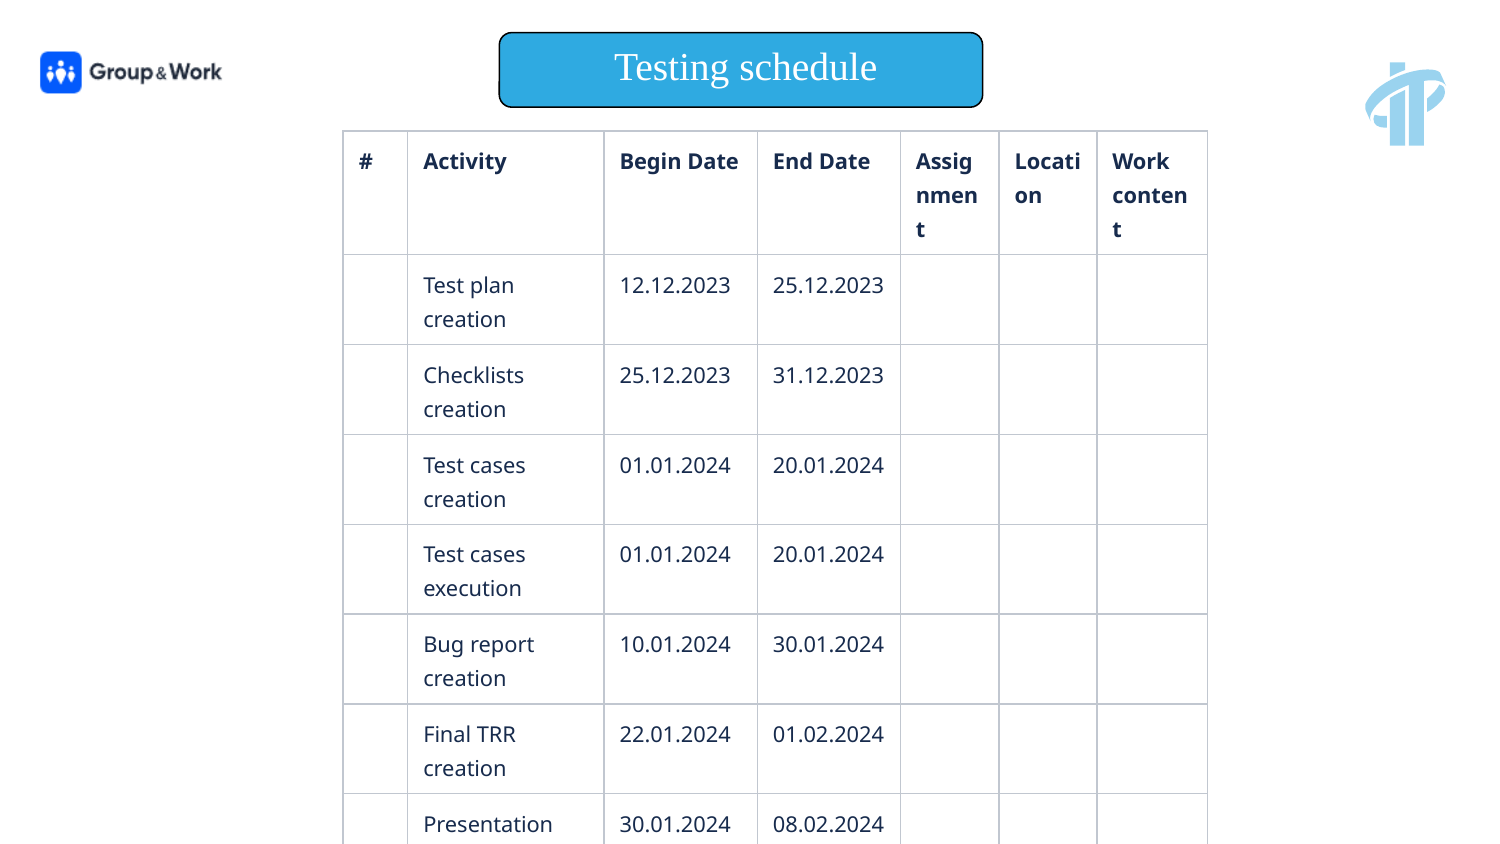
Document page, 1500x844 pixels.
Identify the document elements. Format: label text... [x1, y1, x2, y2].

table_cell Test plan creation [408, 255, 603, 344]
table_cell [1000, 435, 1096, 524]
table_cell [901, 794, 998, 844]
table_cell [1000, 525, 1096, 613]
table_cell [1000, 615, 1096, 703]
table_cell [1098, 615, 1207, 703]
table_cell [1098, 705, 1207, 793]
table_cell Test cases execution [408, 525, 603, 613]
table_cell [1098, 345, 1207, 434]
table_cell [344, 615, 407, 703]
table_cell [901, 345, 998, 434]
table_cell [1098, 255, 1207, 344]
table_cell 22.01.2024 [605, 705, 757, 793]
table_cell [1000, 794, 1096, 844]
table_header # [344, 132, 407, 254]
table_cell [344, 705, 407, 793]
table_cell [901, 615, 998, 703]
table_cell [344, 435, 407, 524]
table_cell Checklists creation [408, 345, 603, 434]
table_header End Date [758, 132, 900, 254]
table_cell 01.02.2024 [758, 705, 900, 793]
table_cell 25.12.2023 [758, 255, 900, 344]
table_cell [901, 435, 998, 524]
table_cell 01.01.2024 [605, 435, 757, 524]
table_cell Presentation creation [408, 794, 603, 844]
table_cell 20.01.2024 [758, 435, 900, 524]
table_header Work content [1098, 132, 1207, 254]
table_header Begin Date [605, 132, 757, 254]
table_cell [901, 255, 998, 344]
table_cell 01.01.2024 [605, 525, 757, 613]
table_cell Final TRR creation [408, 705, 603, 793]
table_header Location [1000, 132, 1096, 254]
table_cell Bug report creation [408, 615, 603, 703]
table_cell 25.12.2023 [605, 345, 757, 434]
table_cell [1098, 794, 1207, 844]
table_cell [344, 255, 407, 344]
table_cell 31.12.2023 [758, 345, 900, 434]
picture [26, 35, 239, 104]
table_cell 08.02.2024 [758, 794, 900, 844]
table_cell [1000, 255, 1096, 344]
table_cell [901, 705, 998, 793]
table_cell [344, 525, 407, 613]
text_box Testing schedule [499, 32, 983, 108]
table_cell 20.01.2024 [758, 525, 900, 613]
table_cell [344, 345, 407, 434]
table_cell 12.12.2023 [605, 255, 757, 344]
table_header Assignment [901, 132, 998, 254]
table_cell [1000, 345, 1096, 434]
table_cell 30.01.2024 [758, 615, 900, 703]
table_cell 10.01.2024 [605, 615, 757, 703]
table_header Activity [408, 132, 603, 254]
table_cell [1098, 435, 1207, 524]
table_cell [1098, 525, 1207, 613]
table_cell Test cases creation [408, 435, 603, 524]
table_cell 30.01.2024 [605, 794, 757, 844]
table_cell [901, 525, 998, 613]
table_cell [1000, 705, 1096, 793]
table_cell [344, 794, 407, 844]
